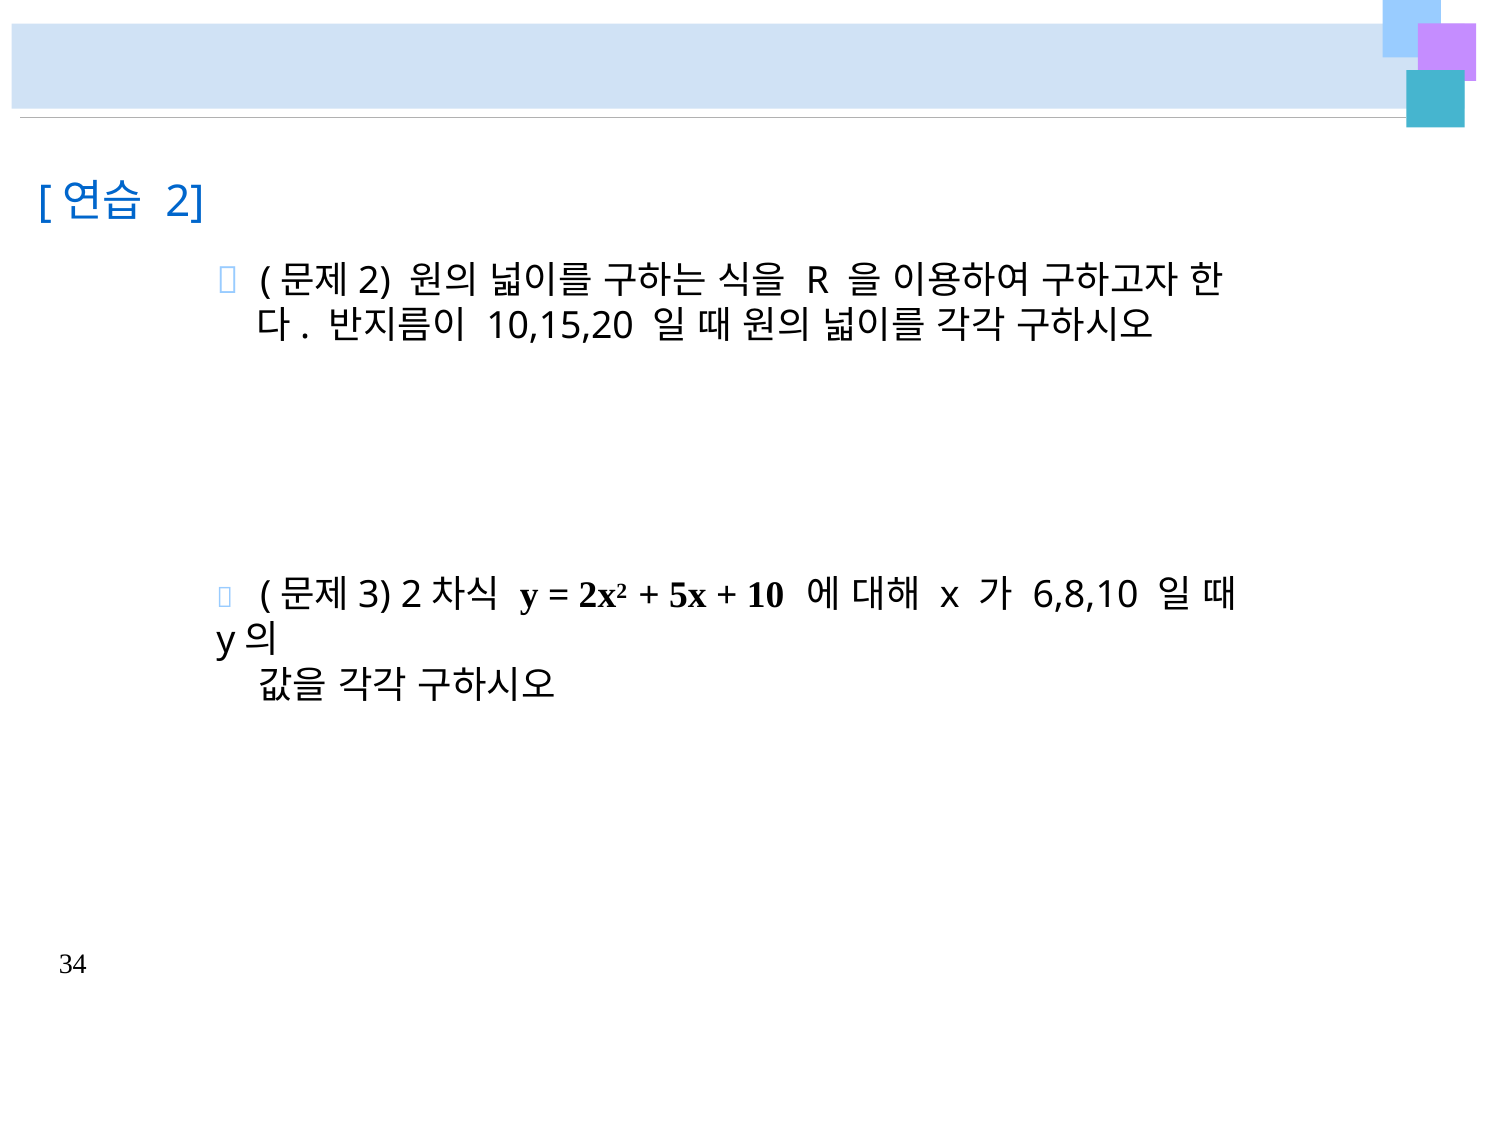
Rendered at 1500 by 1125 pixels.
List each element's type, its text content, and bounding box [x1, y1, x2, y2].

slide_number 34 [55, 945, 90, 1125]
title [연습 2] [36, 172, 1089, 361]
text_box  (문제3) 2차식 y = 2x2 + 5x + 10 에 대해 x 가 6,8,10 일 때 y의 값을 각각 구하시오 [214, 570, 1270, 706]
text_box  (문제2) 원의 넓이를 구하는 식을 R 을 이용하여 구하고자 한 다. 반지름이 10,15,20 일 때 원의 넓이를 각각 구하시오 [214, 256, 1272, 347]
